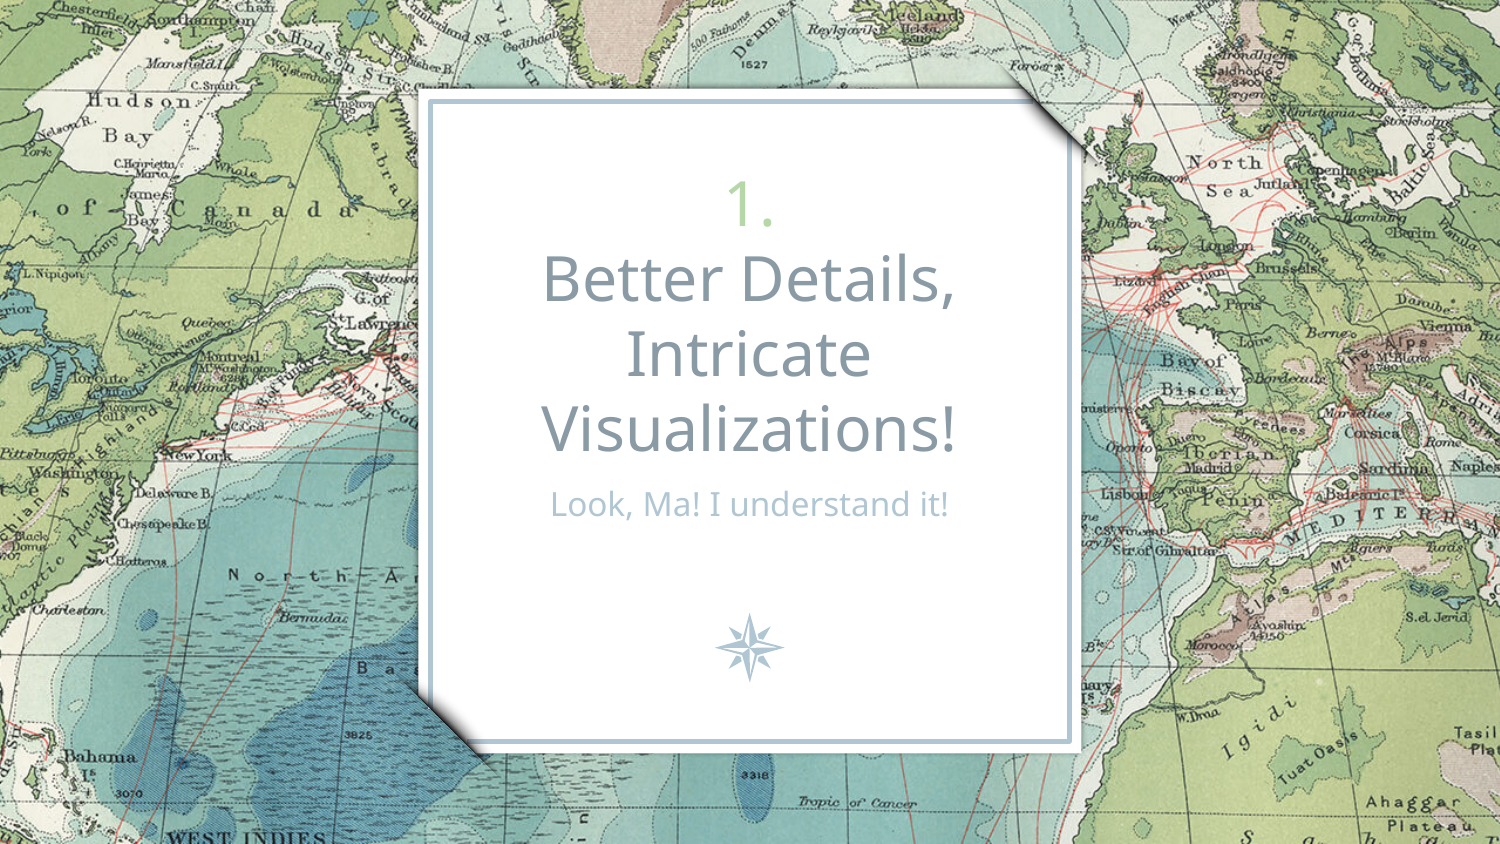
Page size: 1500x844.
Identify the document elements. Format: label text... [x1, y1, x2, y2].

picture [0, 0, 1500, 844]
text_box 1. Better Details, Intricate Visualizations! [458, 273, 1042, 464]
text_box Look, Ma! I understand it! [458, 483, 1042, 533]
